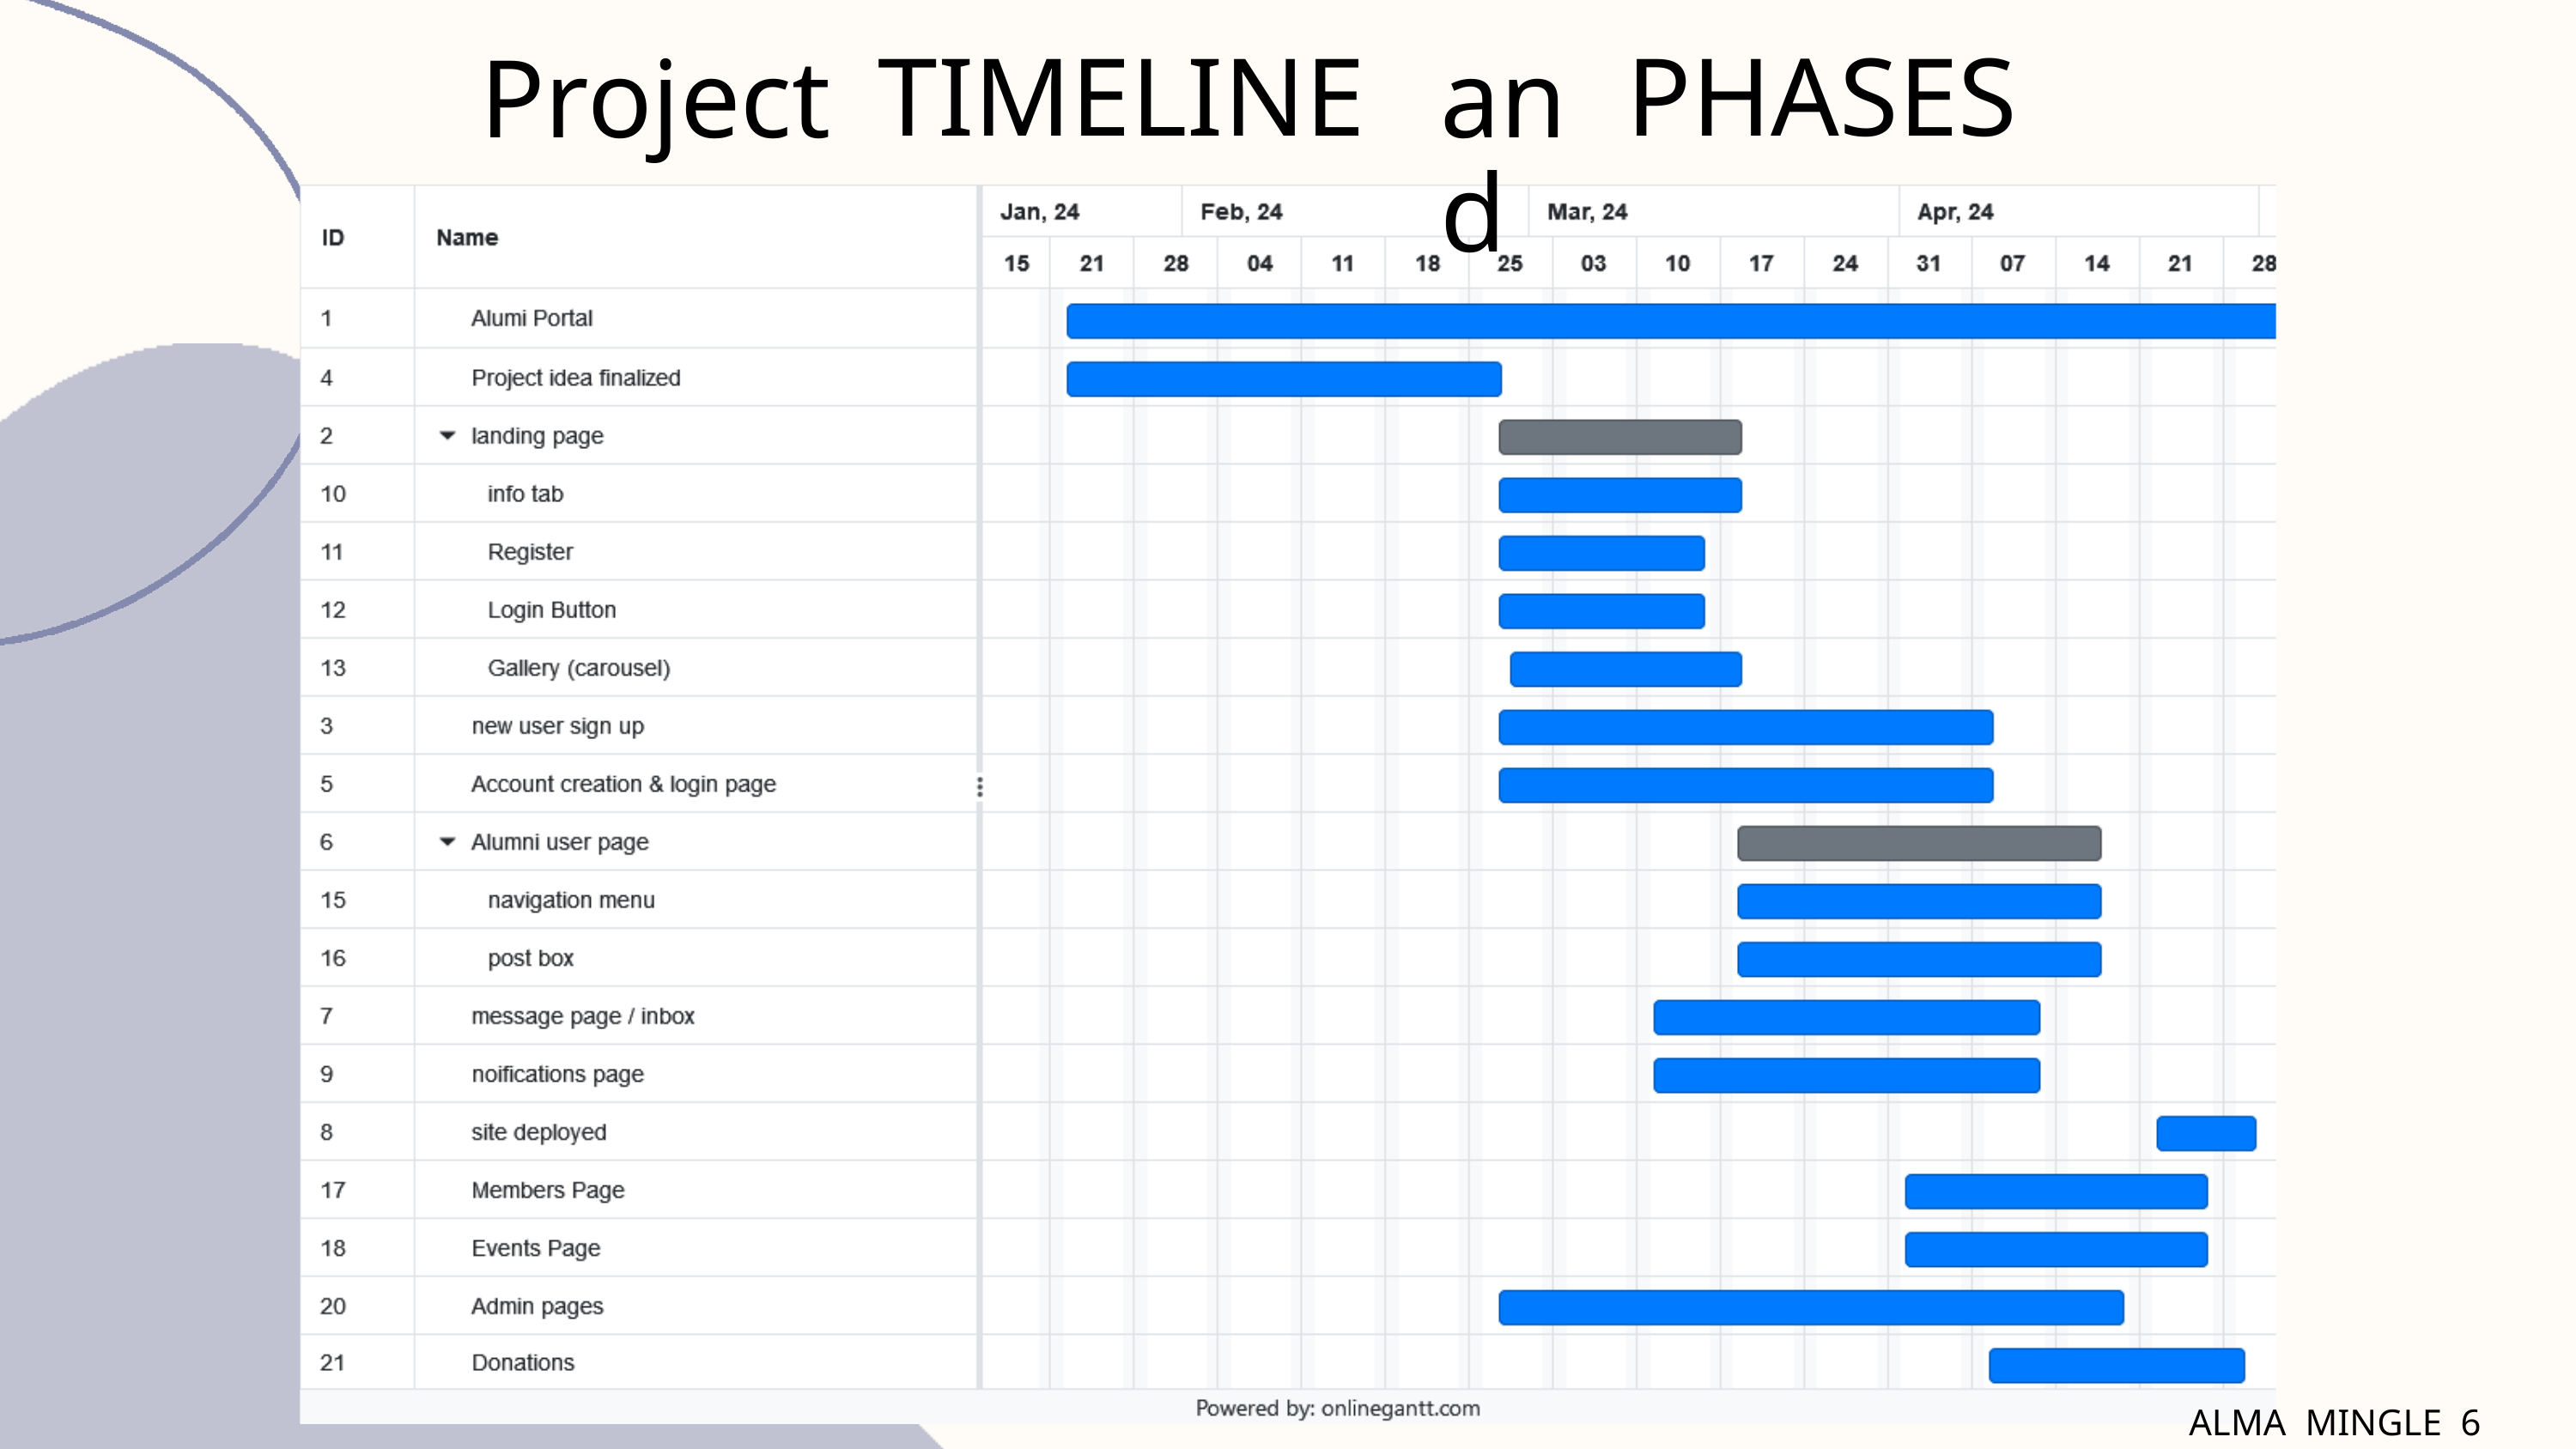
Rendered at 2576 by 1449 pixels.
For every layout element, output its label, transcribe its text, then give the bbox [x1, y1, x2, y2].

text_box [343, 185, 2276, 1424]
text_box PHASES [1626, 50, 2078, 158]
text_box TIMELINE [878, 50, 1399, 158]
picture [0, 0, 1081, 1449]
text_box MINGLE 6 [2251, 1406, 2535, 1443]
text_box Project [480, 45, 837, 160]
text_box ALMA [2104, 1406, 2251, 1443]
text_box and [1440, 45, 1586, 274]
